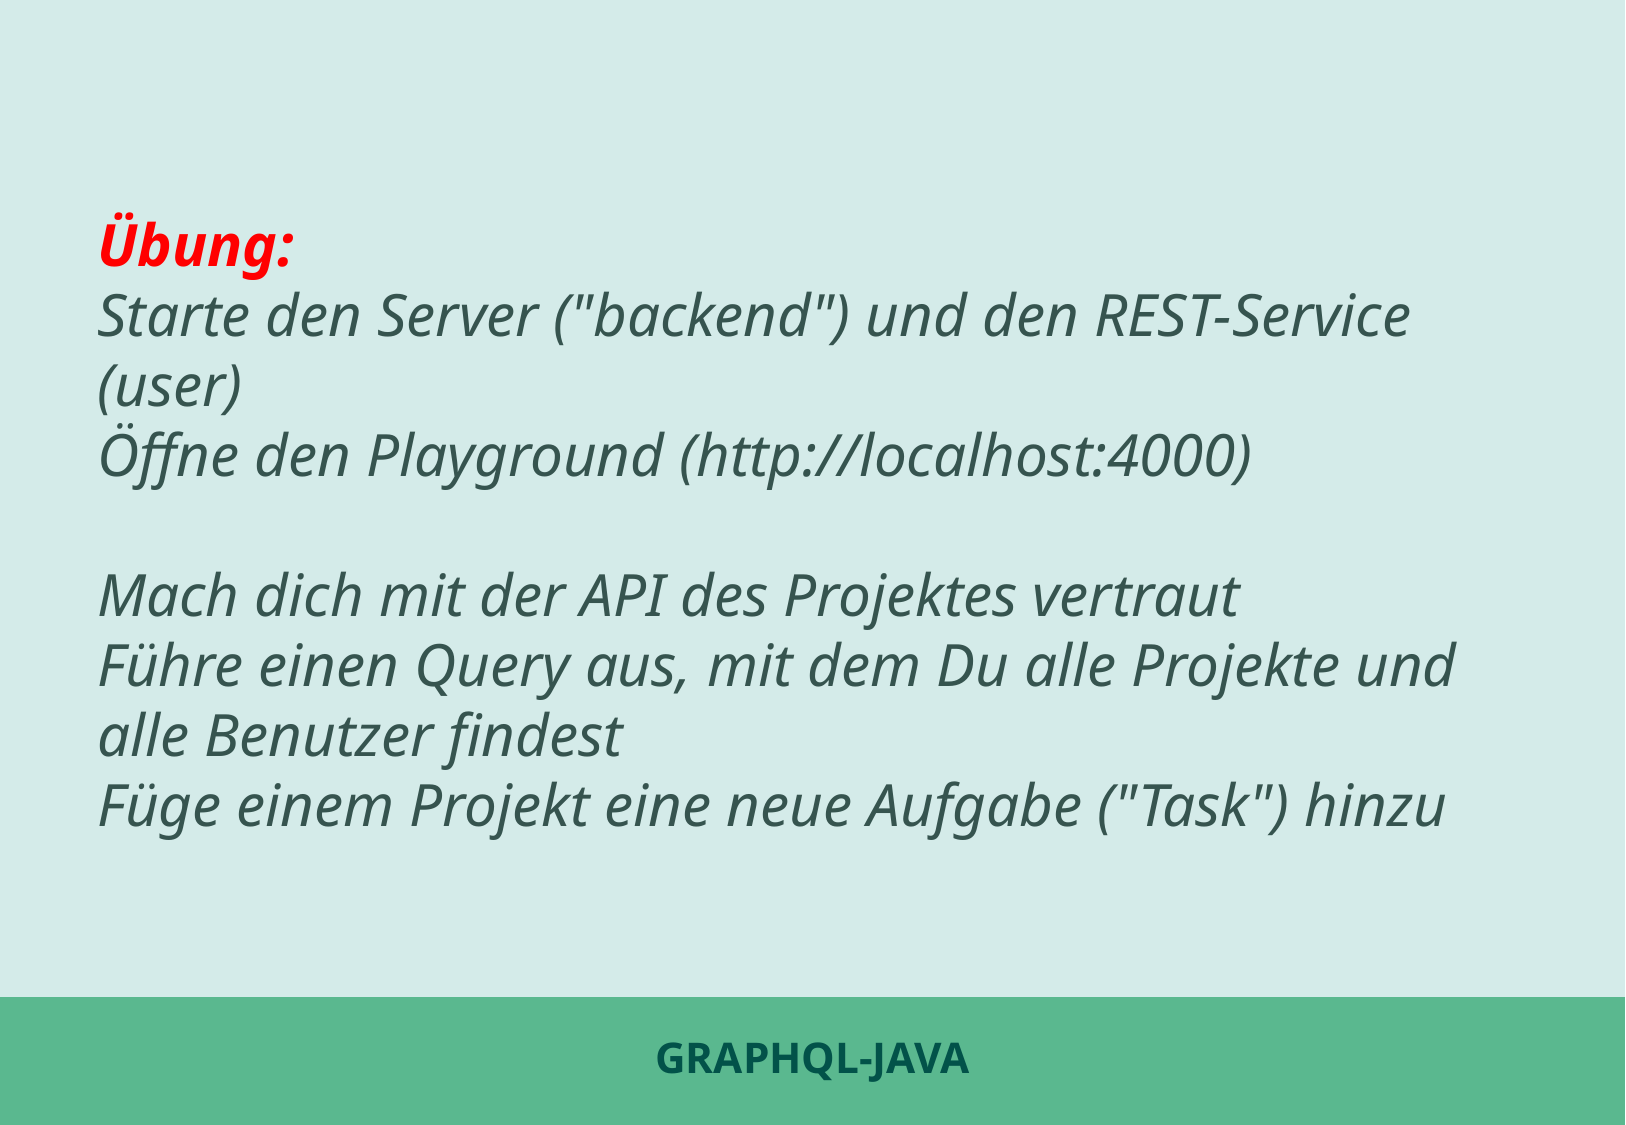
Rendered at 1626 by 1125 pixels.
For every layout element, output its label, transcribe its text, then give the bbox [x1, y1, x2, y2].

text_box Übung: Starte den Server ("backend") und den REST-Service (user) Öffne den Playground (http://localhost:4000) Mach dich mit der API des Projektes vertraut Führe einen Query aus, mit dem Du alle Projekte und alle Benutzer findest Füge einem Projekt eine neue Aufgabe ("Task") hinzu [82, 200, 1543, 846]
title GraphQL-java [0, 995, 1625, 1125]
